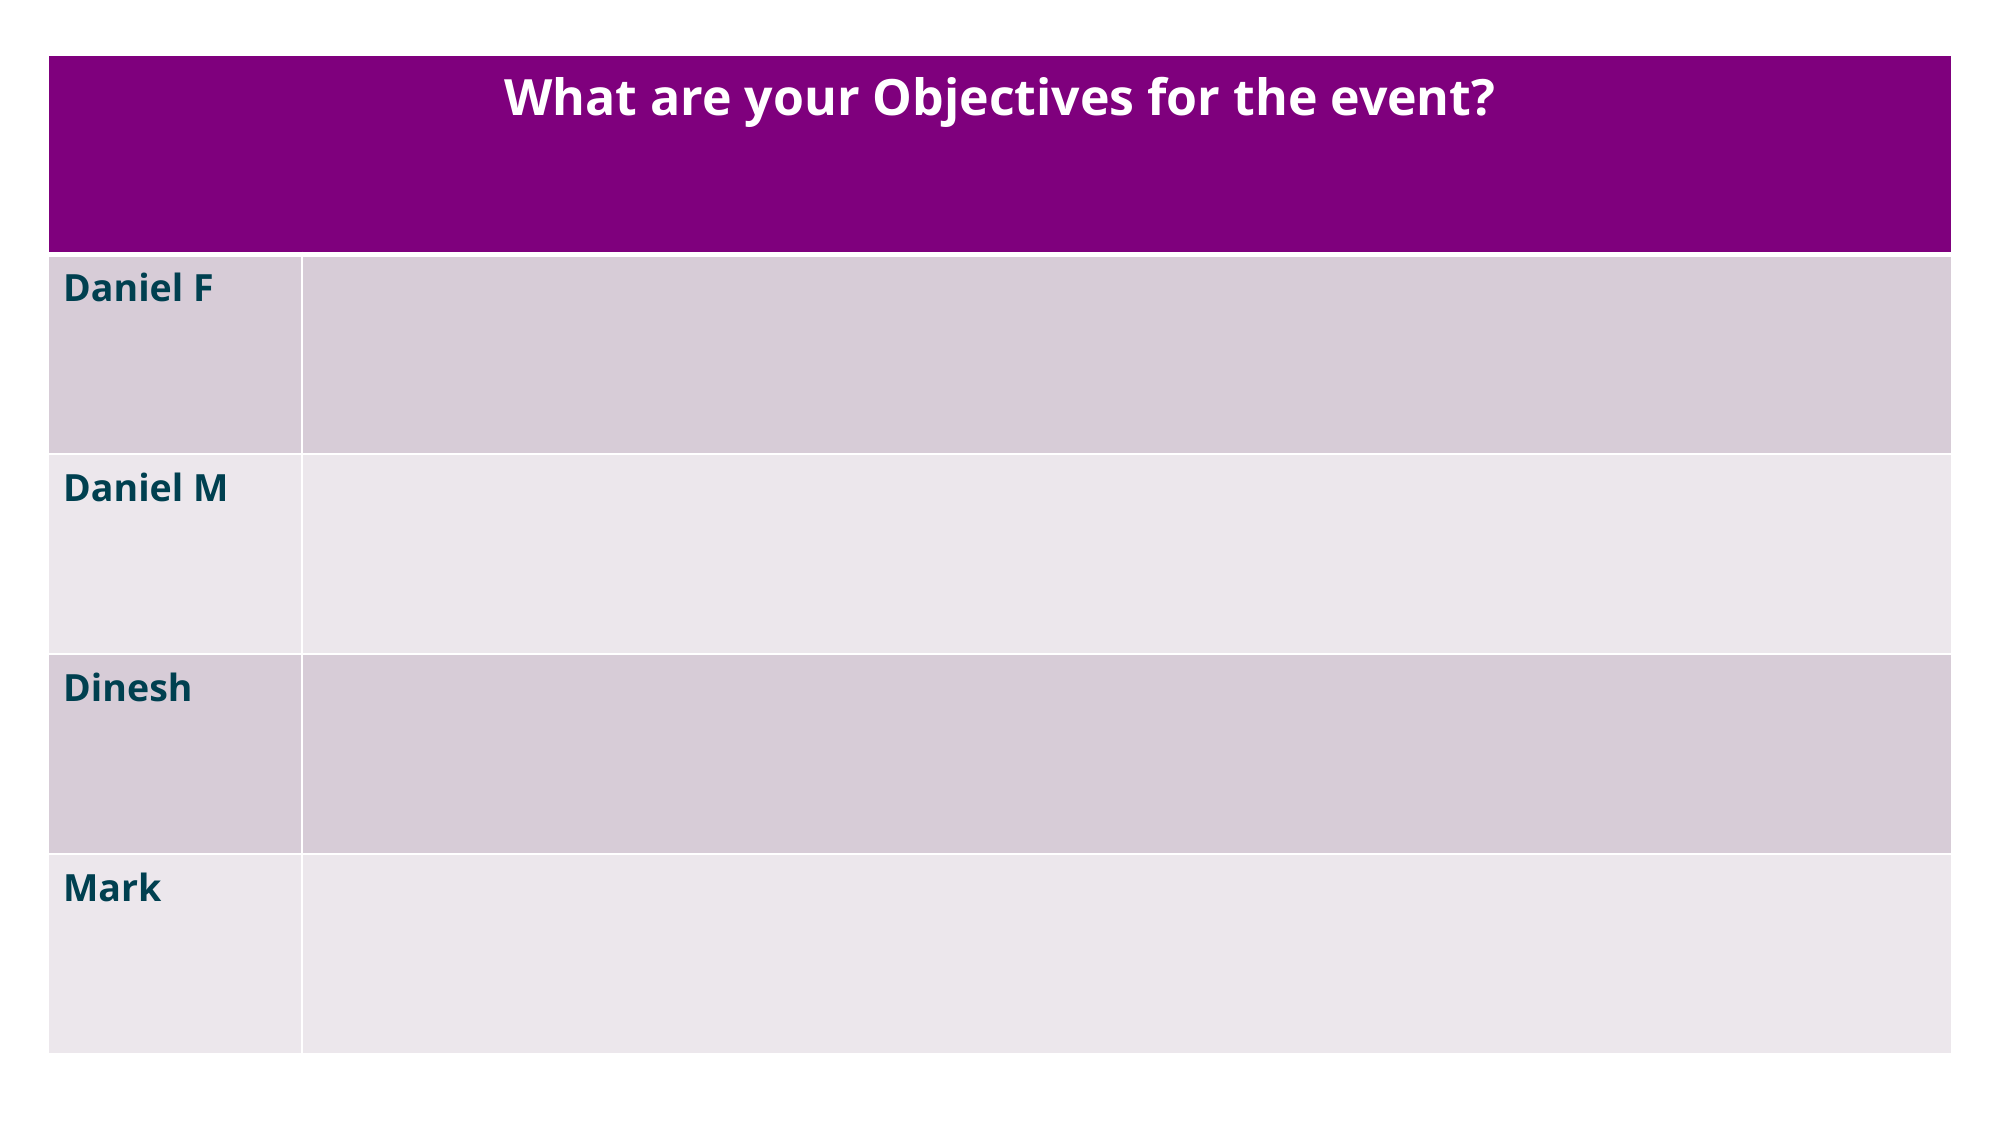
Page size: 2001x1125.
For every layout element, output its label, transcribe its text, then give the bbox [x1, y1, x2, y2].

table_cell [303, 257, 1951, 453]
table_cell Daniel M [49, 455, 301, 653]
table_header What are your Objectives for the event? [49, 56, 1951, 252]
table_cell Dinesh [49, 655, 301, 853]
table_cell [303, 455, 1951, 653]
table_cell [303, 655, 1951, 853]
table_cell Daniel F [49, 257, 301, 453]
table_cell [303, 855, 1951, 1053]
table_cell Mark [49, 855, 301, 1053]
